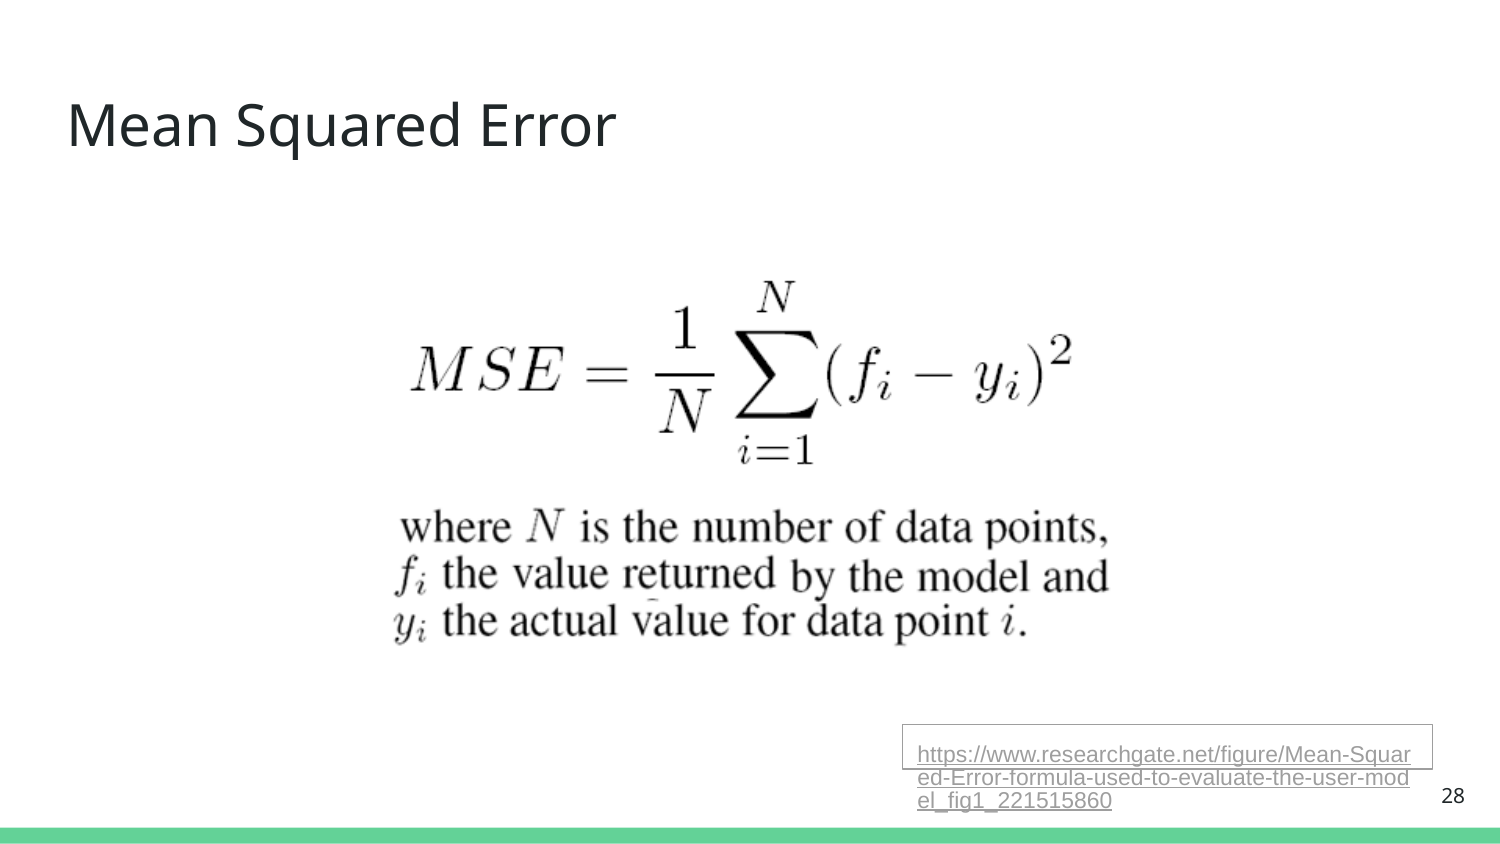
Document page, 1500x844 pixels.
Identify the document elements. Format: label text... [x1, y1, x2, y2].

text_box https://www.researchgate.net/figure/Mean-Squared-Error-formula-used-to-evaluate-the-user-model_fig1_221515860 [902, 724, 1433, 770]
slide_number ‹#› [1389, 764, 1480, 830]
title Mean Squared Error [51, 72, 1449, 167]
picture [380, 275, 1120, 664]
